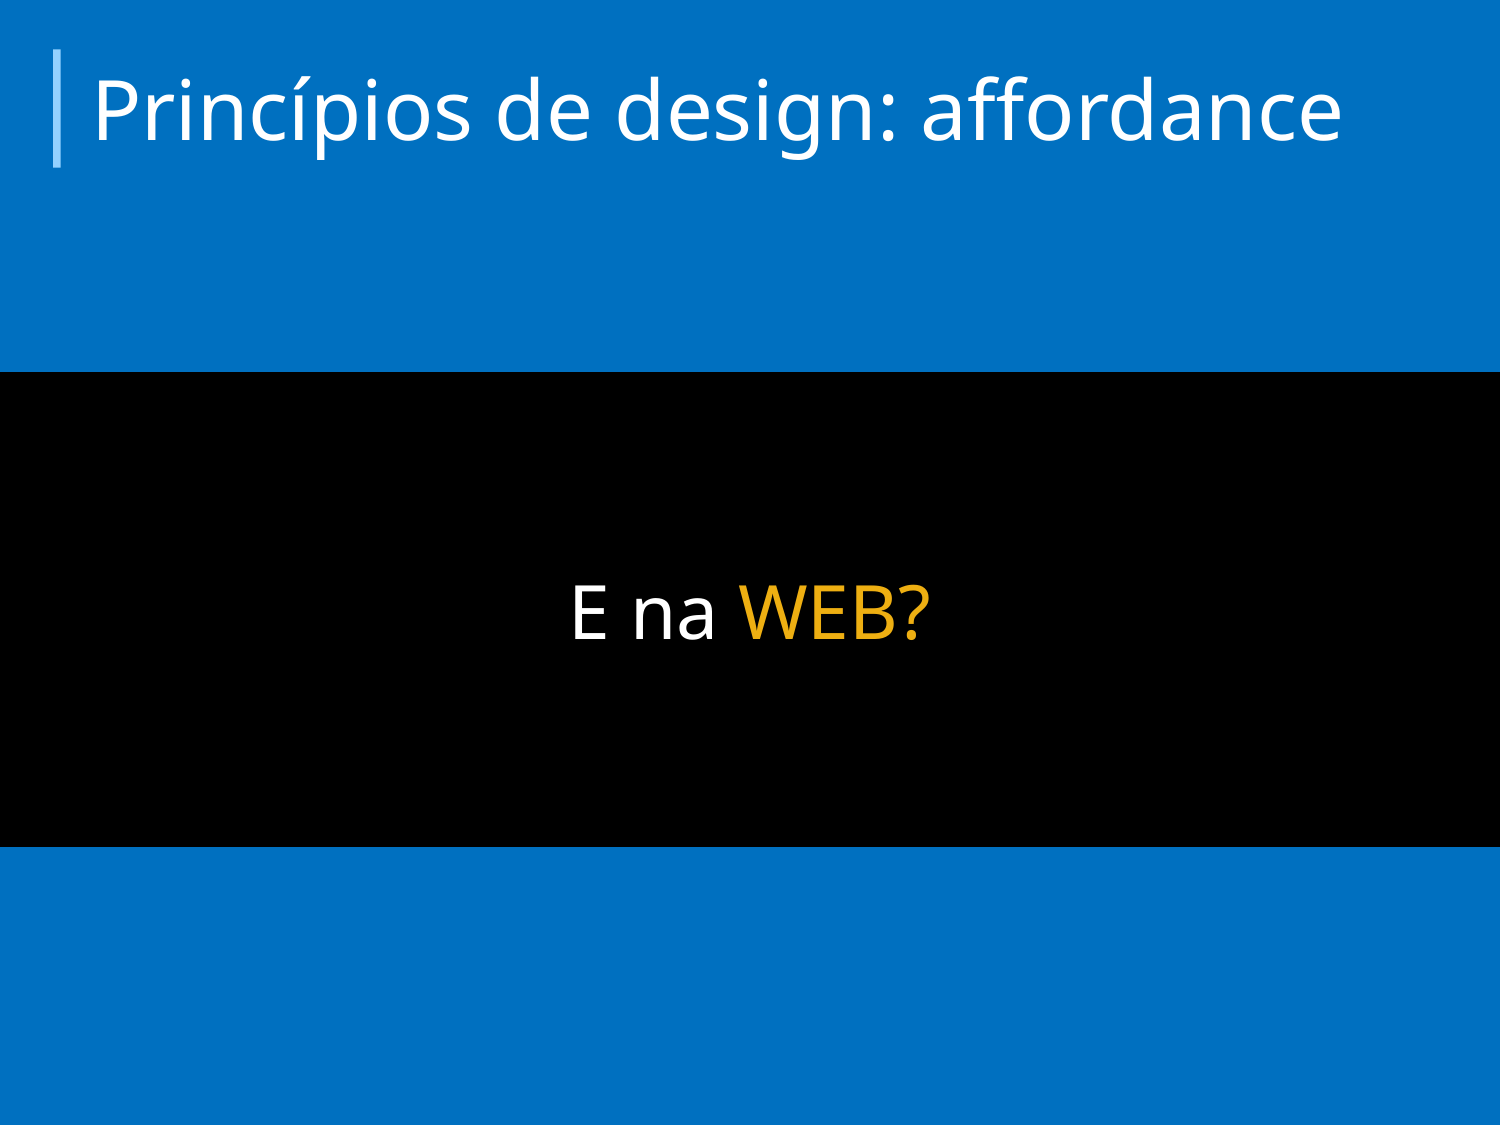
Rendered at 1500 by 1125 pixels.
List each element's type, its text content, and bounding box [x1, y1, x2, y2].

text_box [52, 48, 62, 169]
text_box E na WEB? [0, 372, 1500, 847]
text_box Princípios de design: affordance [76, 50, 1400, 165]
